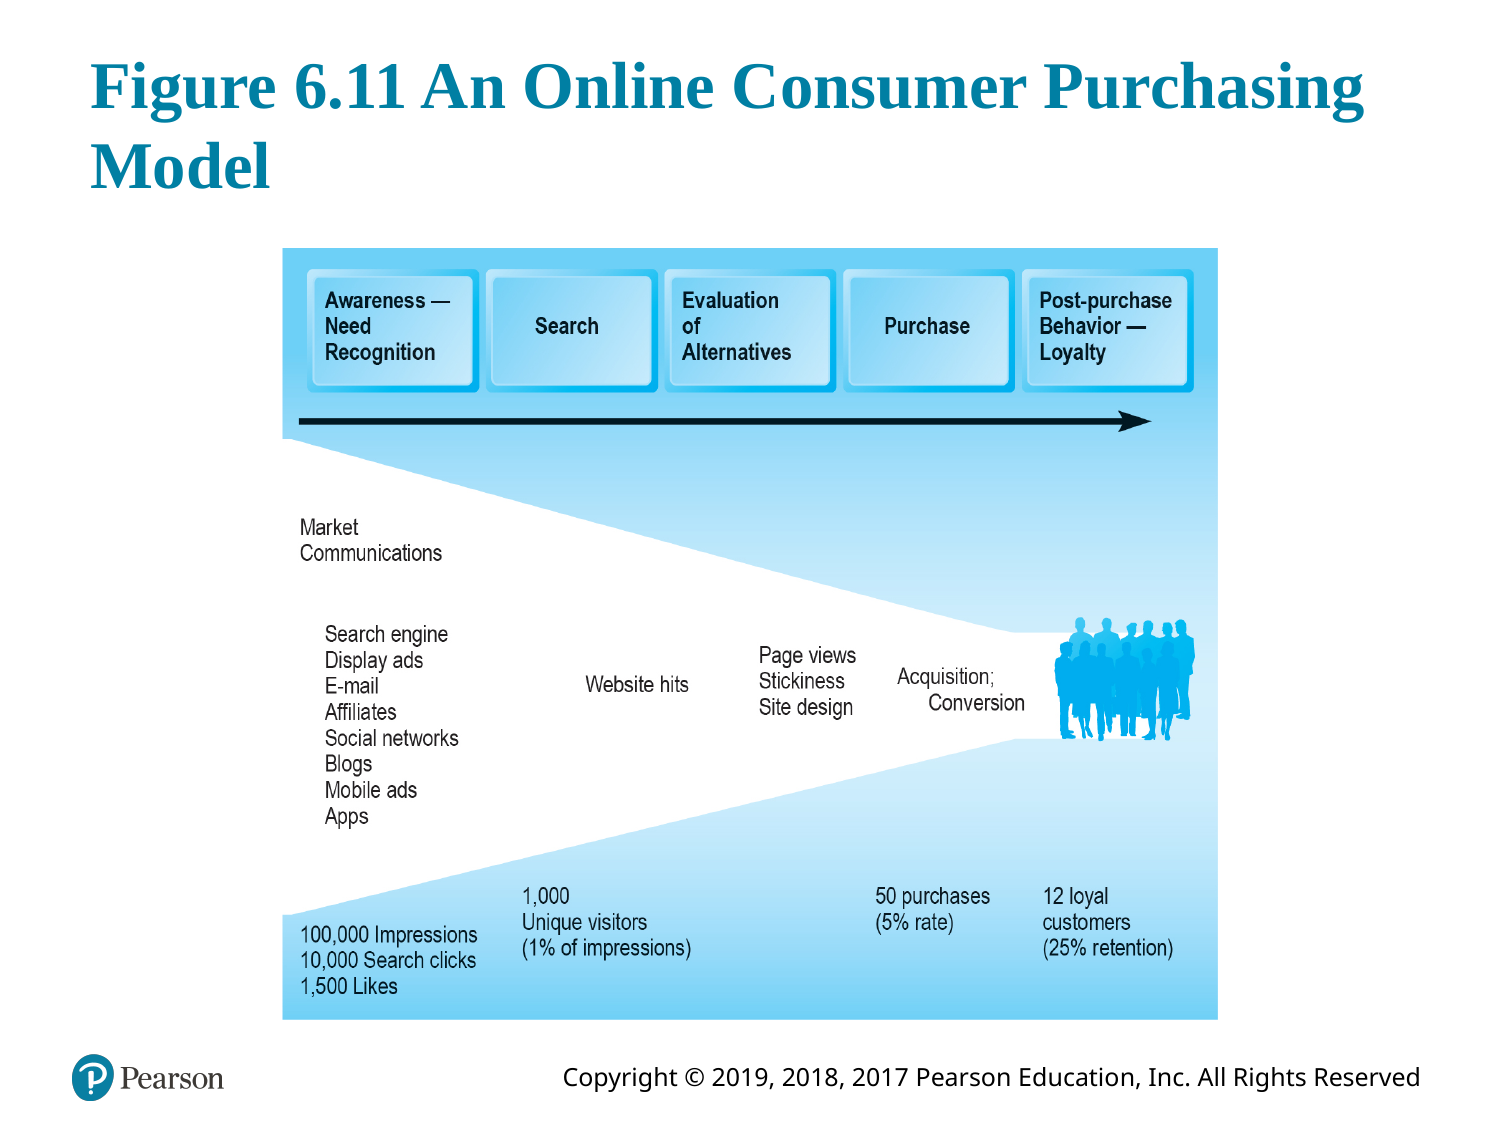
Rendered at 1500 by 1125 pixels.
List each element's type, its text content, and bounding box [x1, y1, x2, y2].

picture [72, 1054, 88, 1070]
picture [80, 1063, 106, 1088]
title Figure 6.11 An Online Consumer Purchasing Model [75, 41, 1425, 217]
picture [72, 1087, 83, 1101]
picture [282, 248, 1218, 1020]
picture [98, 1054, 224, 1101]
